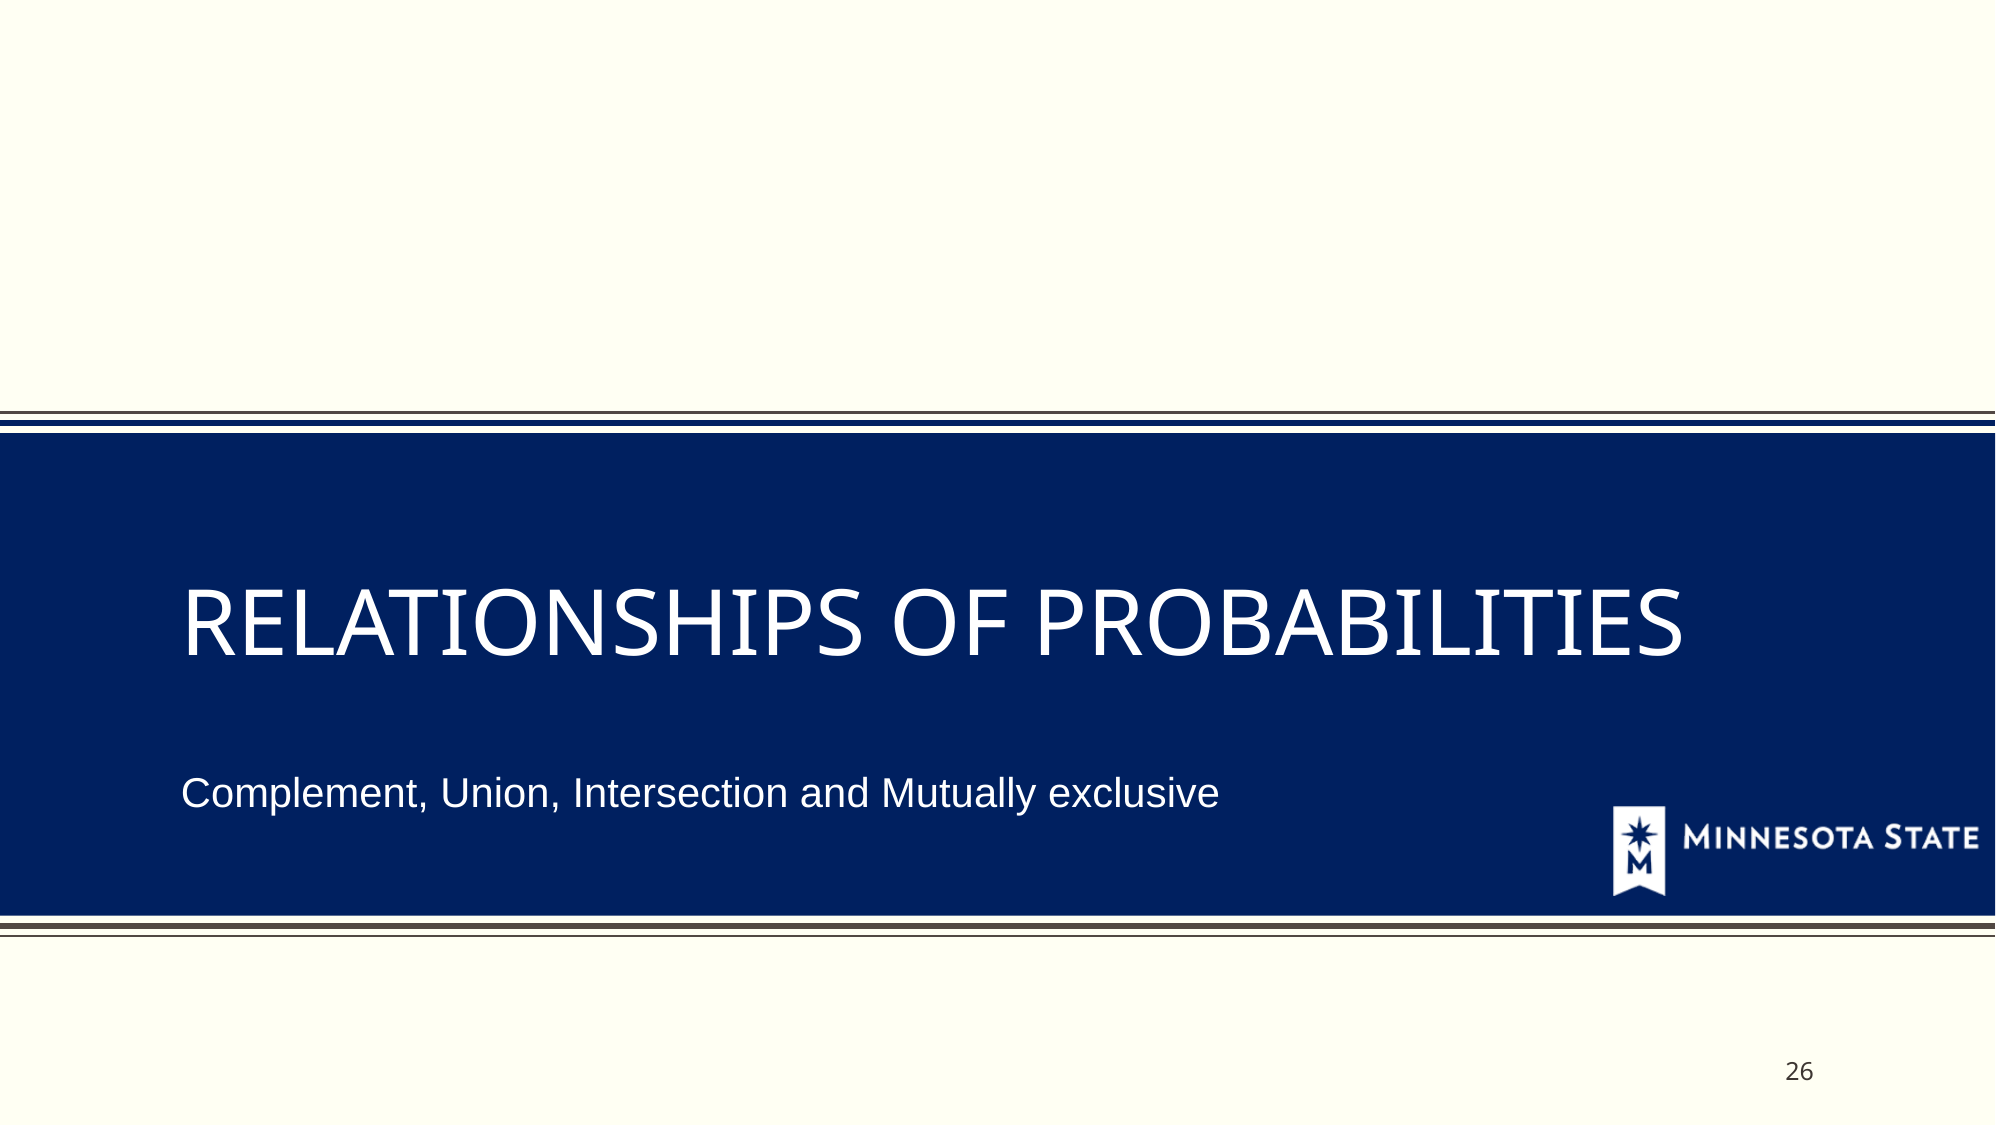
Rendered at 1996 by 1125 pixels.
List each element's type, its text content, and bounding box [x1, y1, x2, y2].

picture [1613, 806, 1982, 896]
list Complement, Union, Intersection and Mutually exclusive [180, 763, 1470, 848]
title Relationships of Probabilities [180, 487, 1829, 764]
slide_number 26 [1514, 1042, 1814, 1103]
